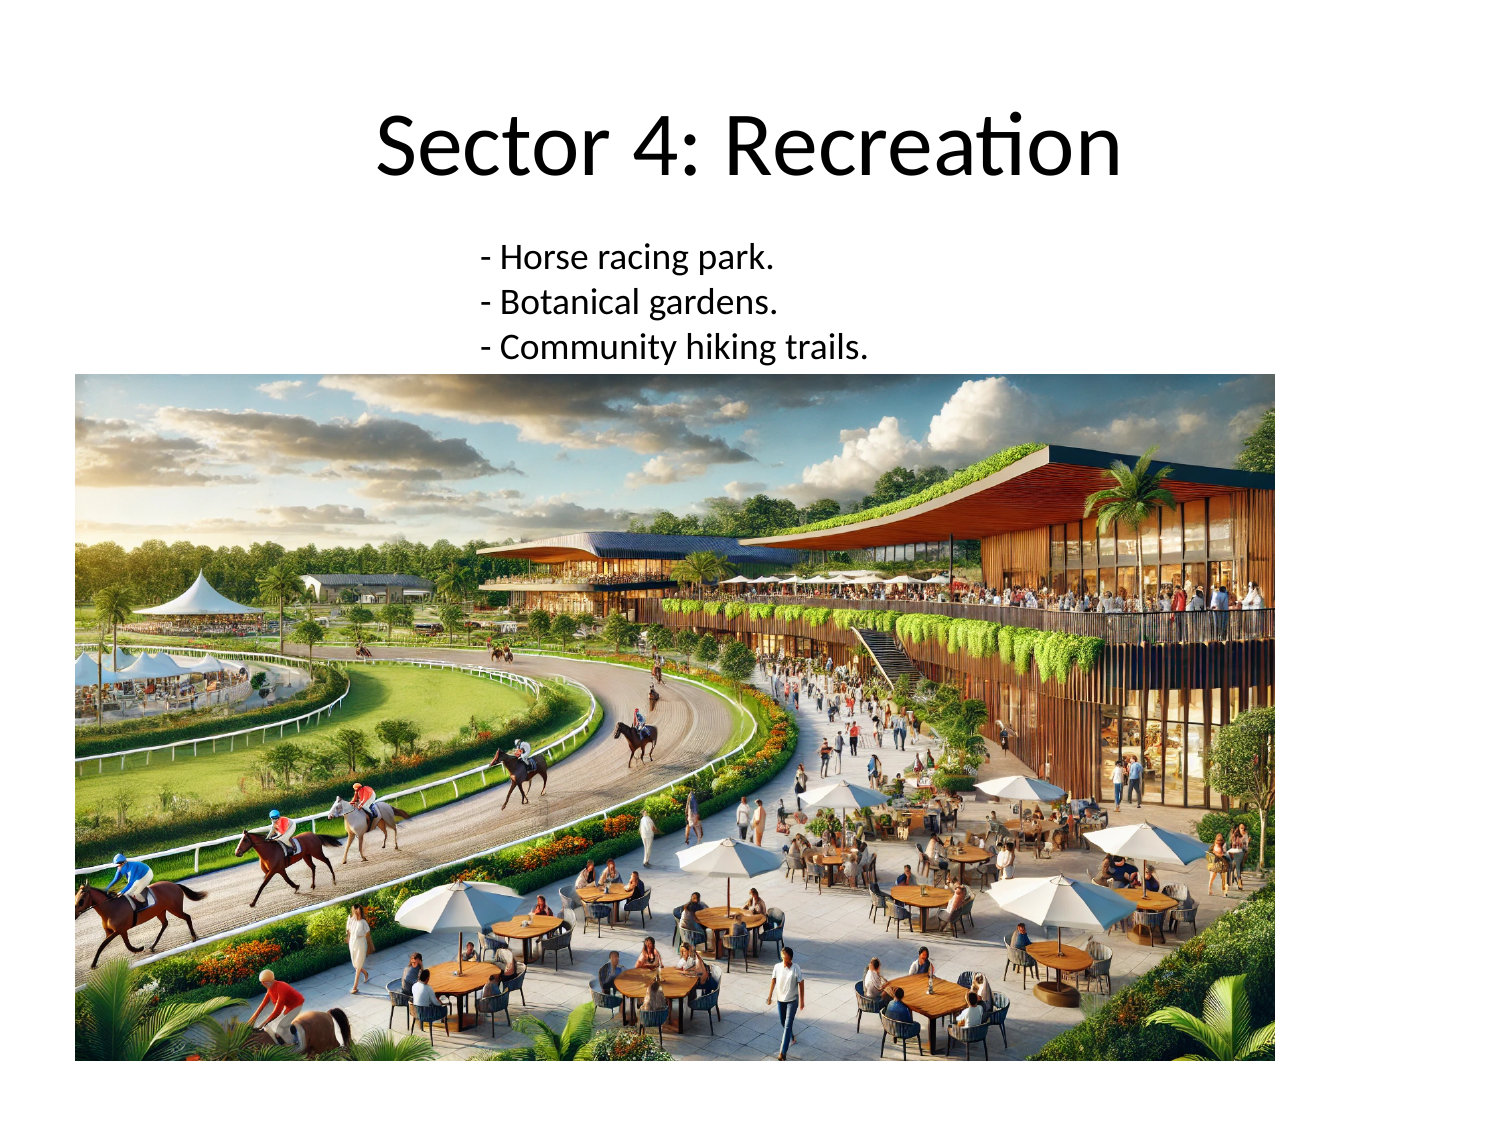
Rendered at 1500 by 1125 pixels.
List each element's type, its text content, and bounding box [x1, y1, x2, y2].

title Sector 4: Recreation [75, 45, 1425, 233]
text_box - Horse racing park. - Botanical gardens. - Community hiking trails. [465, 224, 885, 373]
picture [74, 374, 1276, 1061]
